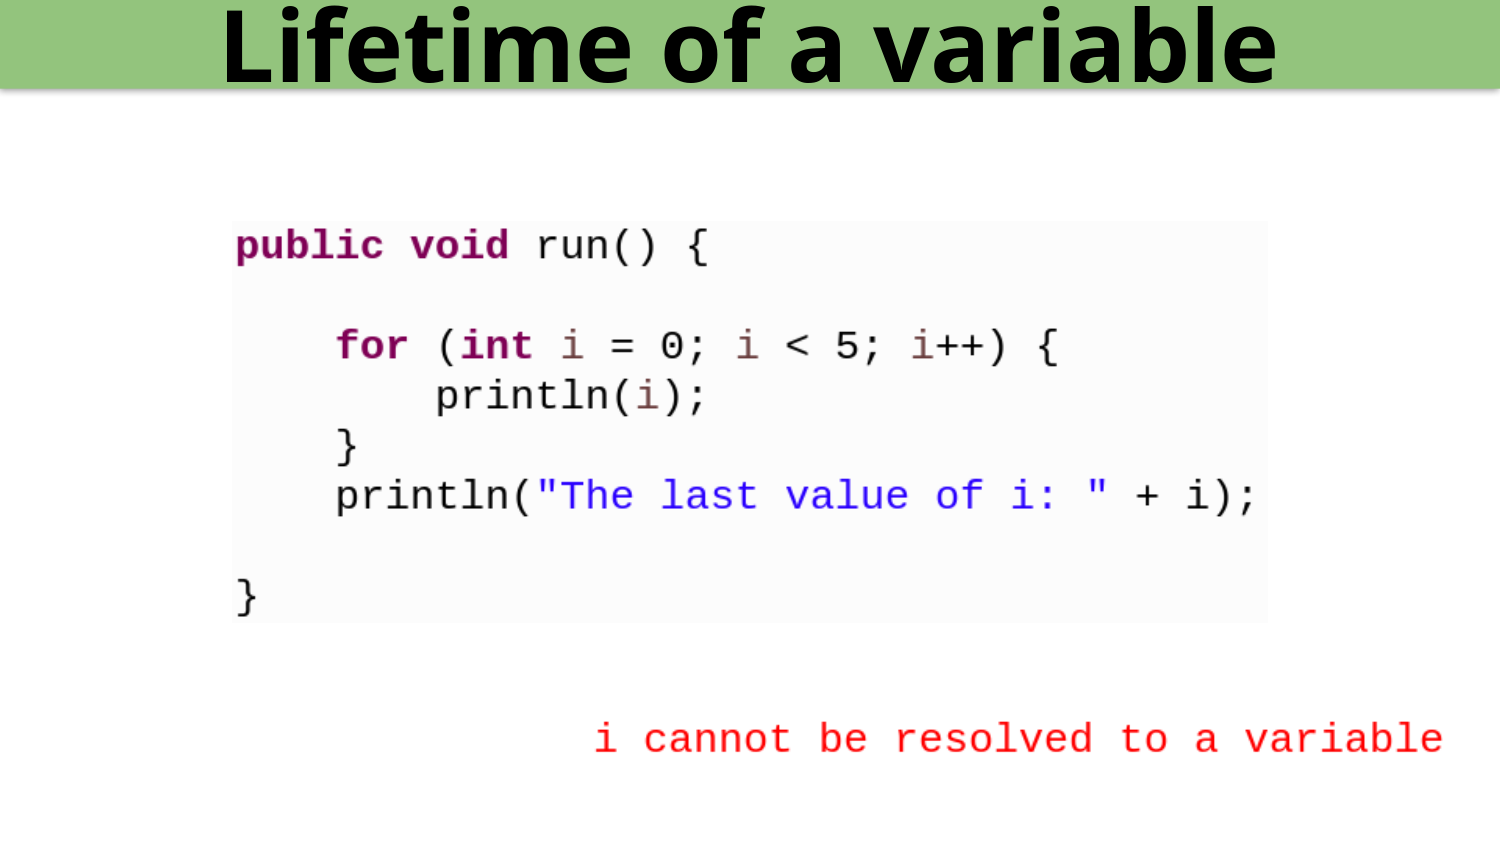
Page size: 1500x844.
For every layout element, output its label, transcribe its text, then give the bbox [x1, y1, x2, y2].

picture [231, 220, 1269, 623]
text_box Lifetime of a variable [0, 0, 1500, 89]
picture [584, 710, 1468, 779]
